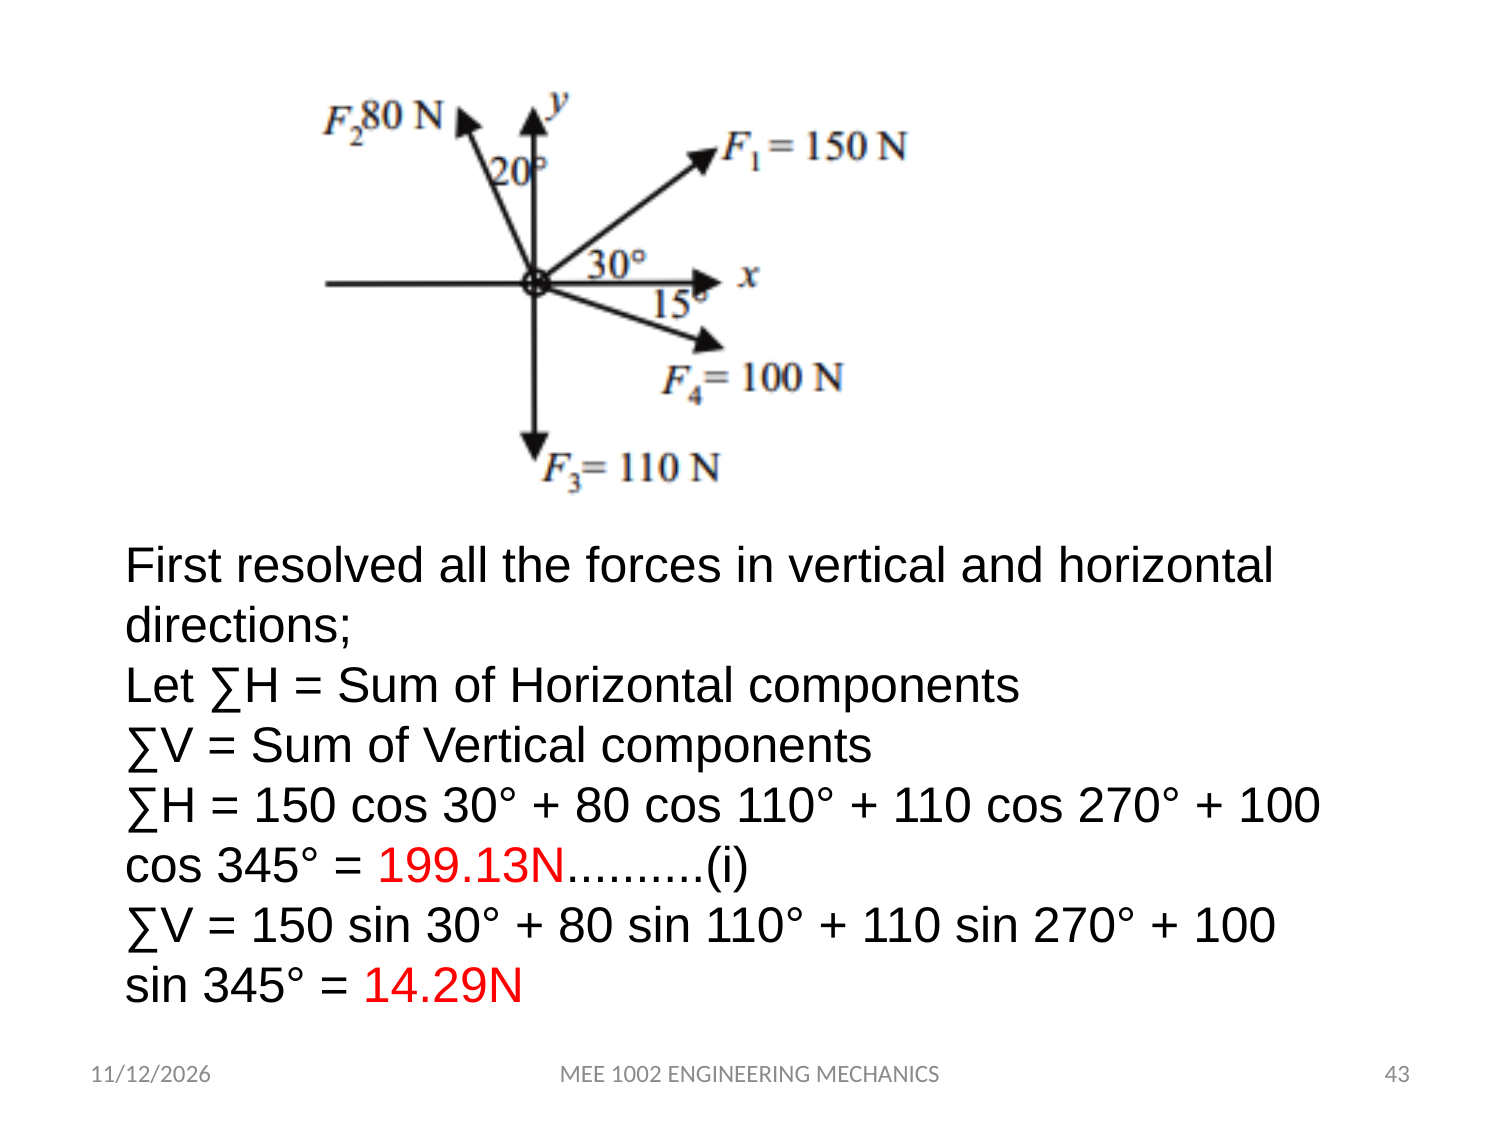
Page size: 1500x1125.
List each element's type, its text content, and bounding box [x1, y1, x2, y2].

slide_number 28-Mar-22 [75, 1042, 425, 1103]
text_box First resolved all the forces in vertical and horizontal directions; Let ∑H = Sum of Horizontal components ∑V = Sum of Vertical components ∑H = 150 cos 30° + 80 cos 110° + 110 cos 270° + 100 cos 345° = 199.13N..........(i) ∑V = 150 sin 30° + 80 sin 110° + 110 sin 270° + 100 sin 345° = 14.29N [110, 524, 1360, 1020]
slide_number 43 [1074, 1042, 1425, 1103]
footer MEE 1002 ENGINEERING MECHANICS [512, 1042, 988, 1103]
picture [312, 62, 913, 502]
